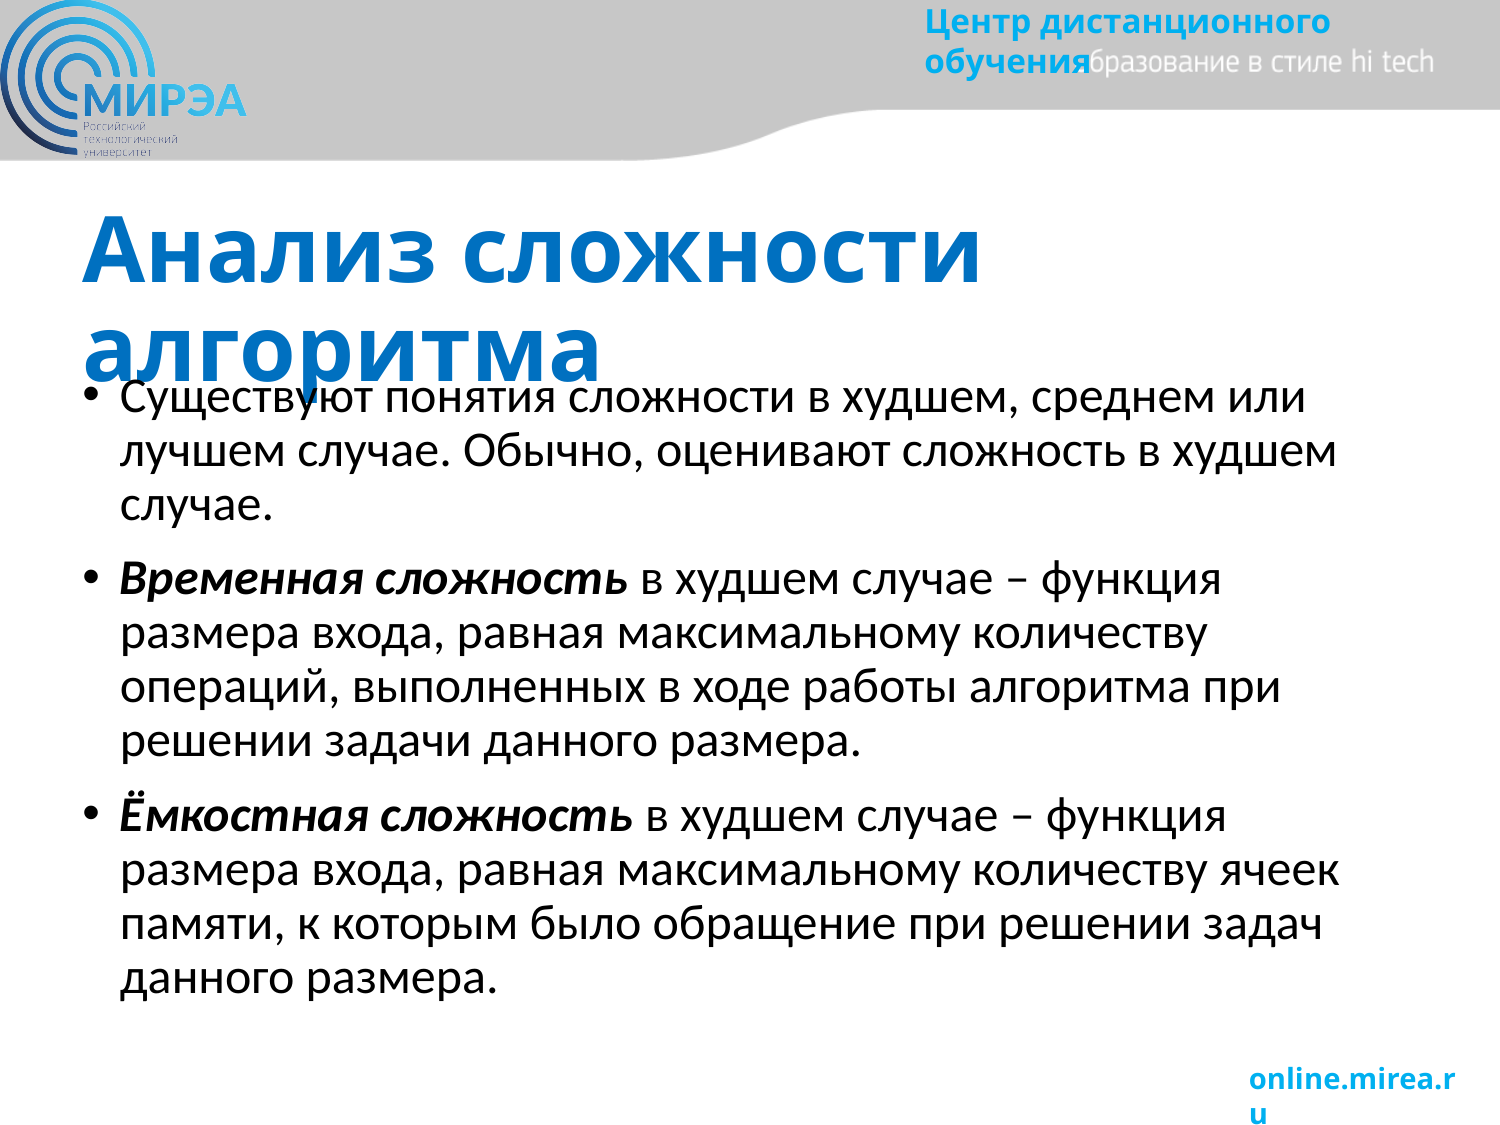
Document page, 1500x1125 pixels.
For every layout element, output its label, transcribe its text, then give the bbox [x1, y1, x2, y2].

title Анализ сложности алгоритма [67, 196, 1418, 361]
list Существуют понятия сложности в худшем, среднем или лучшем случае. Обычно, оценивают сложность в худшем случае. Временная сложность в худшем случае – функция размера входа, равная максимальному количеству операций, выполненных в ходе работы алгоритма при решении задачи данного размера. Ёмкостная сложность в худшем случае – функция размера входа, равная максимальному количеству ячеек памяти, к которым было обращение при решении задач данного размера. [67, 361, 1425, 1005]
picture [0, 0, 247, 159]
